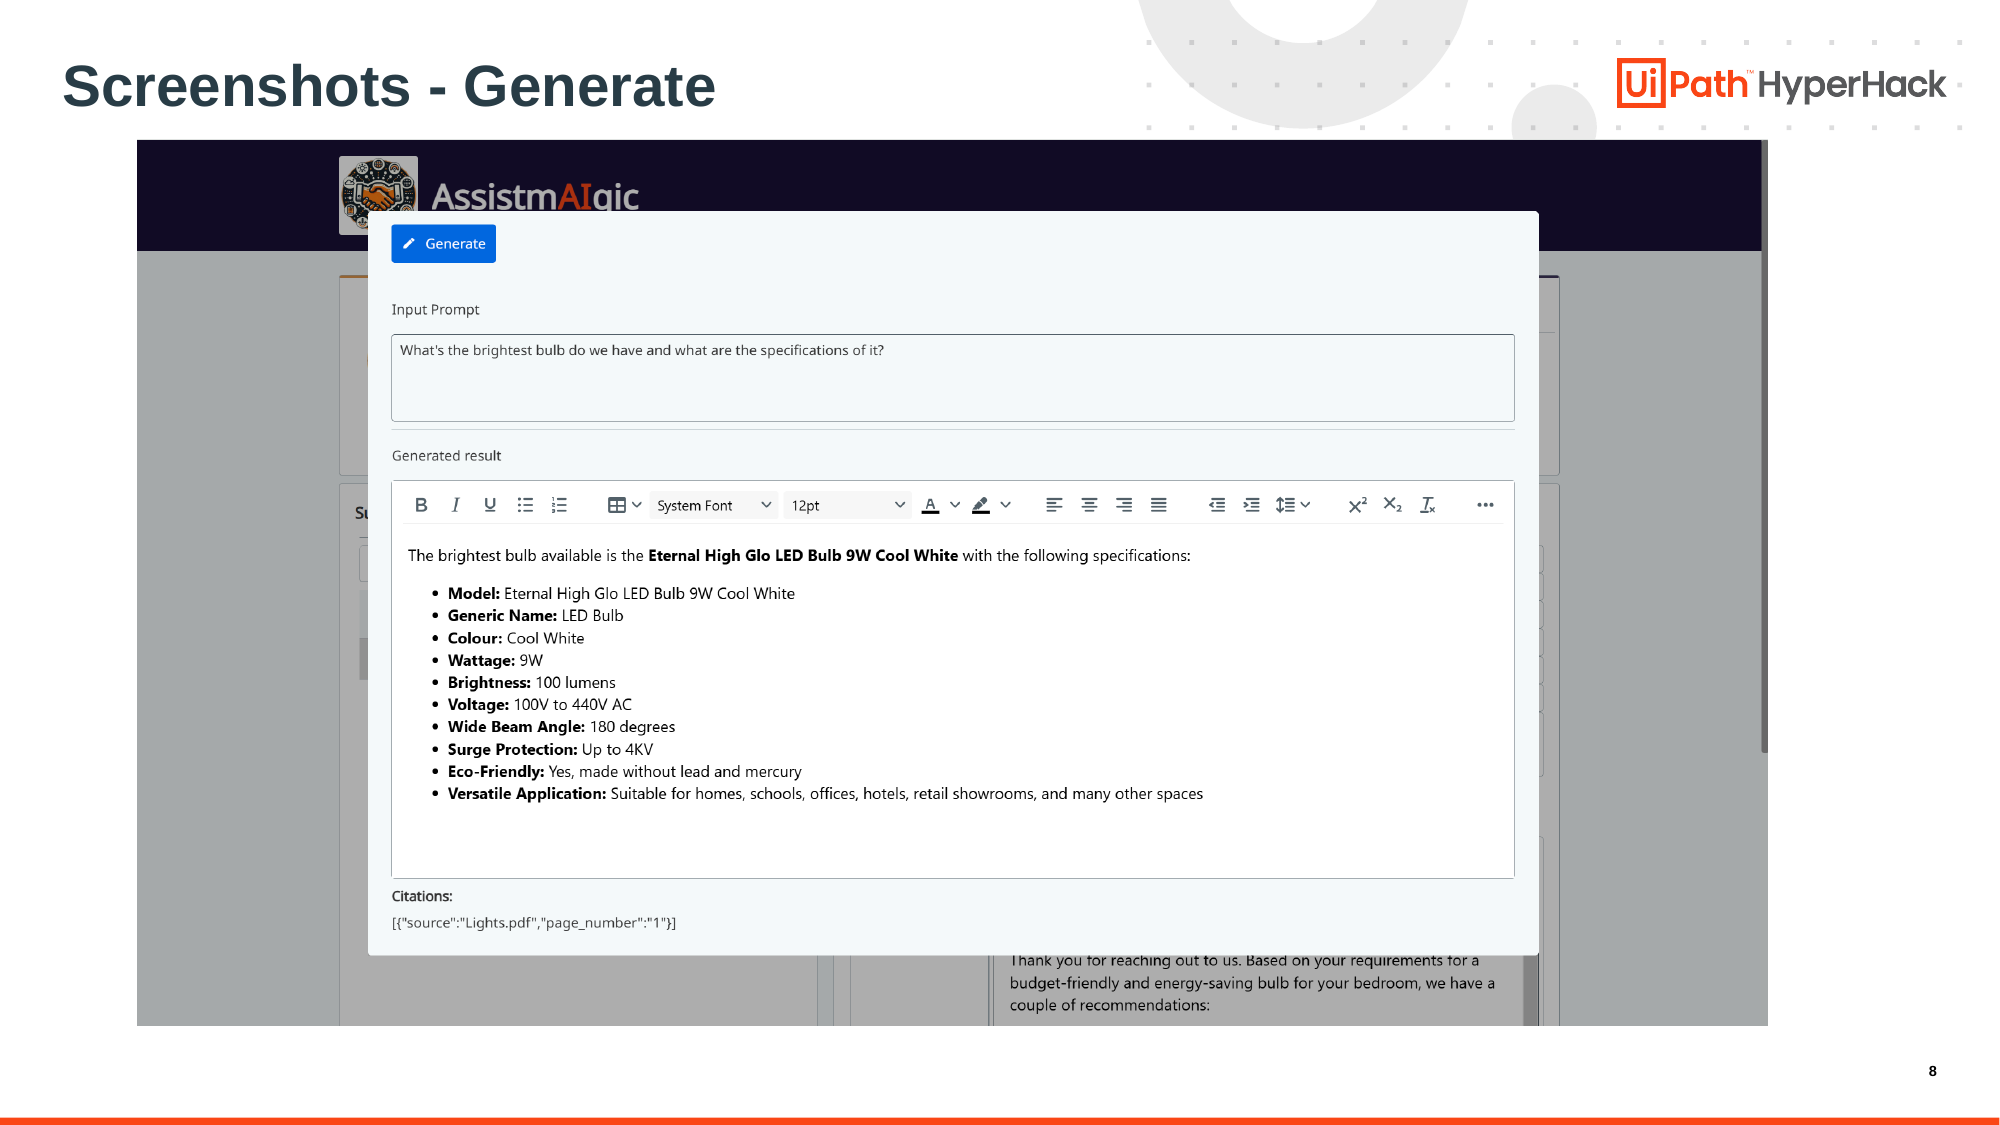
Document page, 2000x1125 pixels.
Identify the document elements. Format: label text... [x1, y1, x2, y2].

picture [1617, 58, 1947, 108]
title Screenshots - Generate [62, 58, 764, 140]
picture [137, 138, 1768, 1026]
